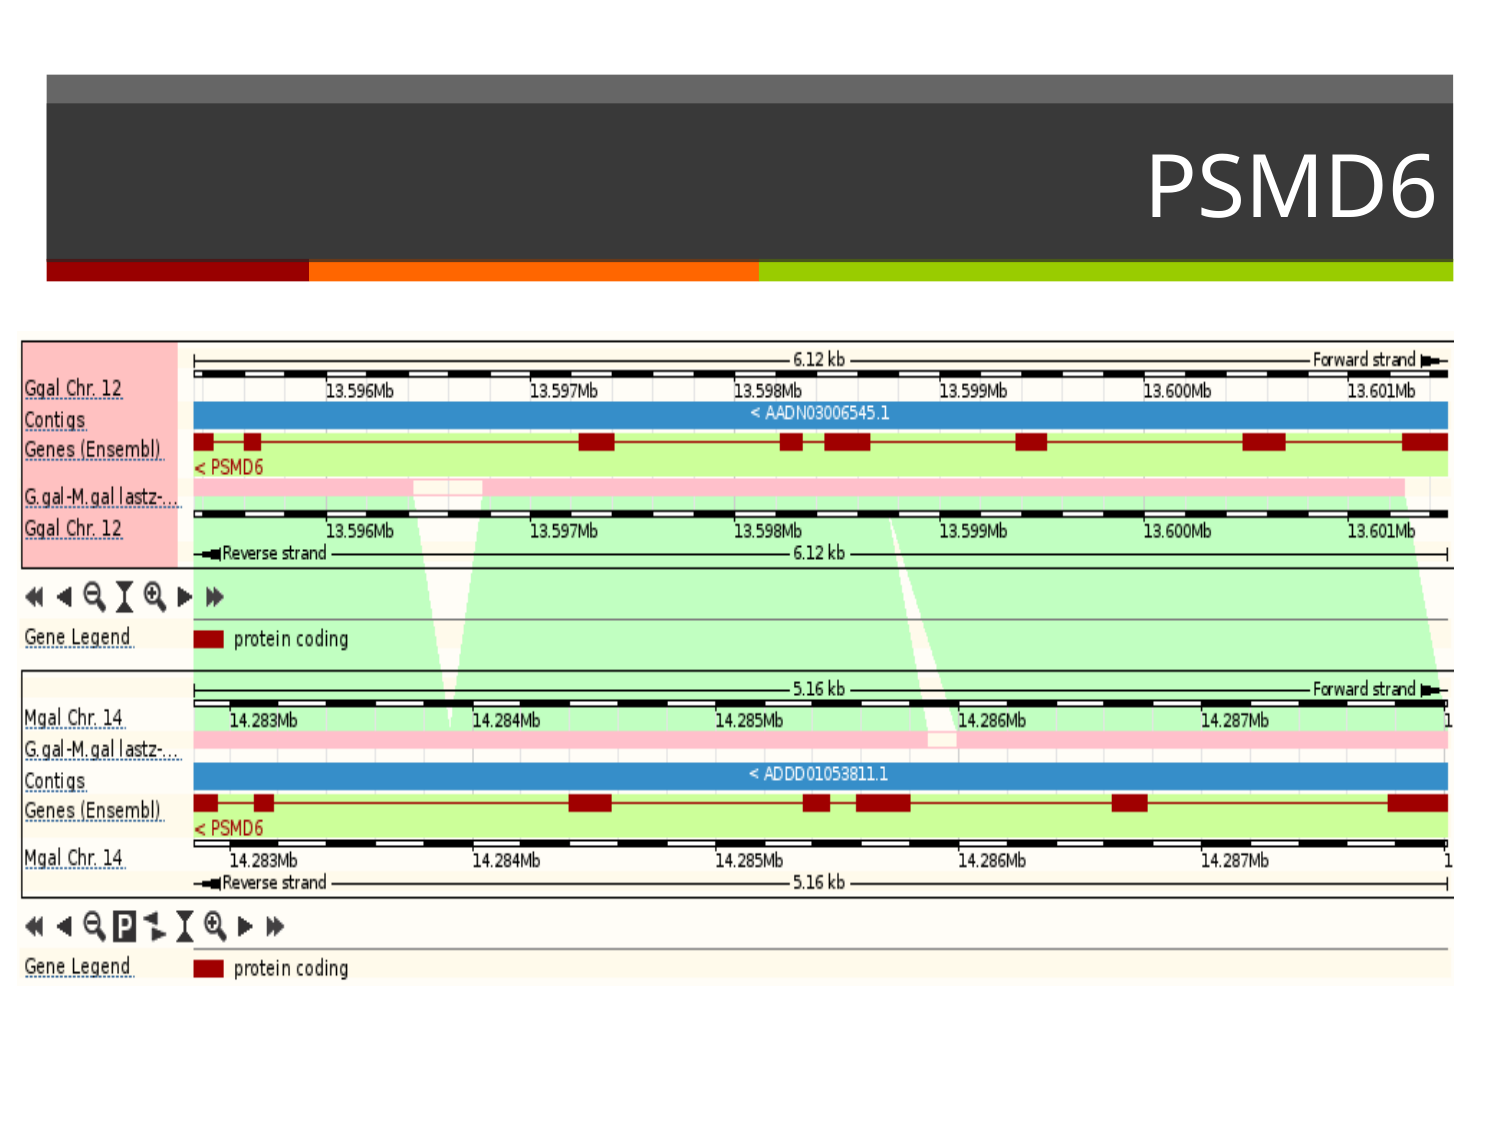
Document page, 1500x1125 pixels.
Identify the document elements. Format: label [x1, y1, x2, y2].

list [17, 102, 1454, 1125]
